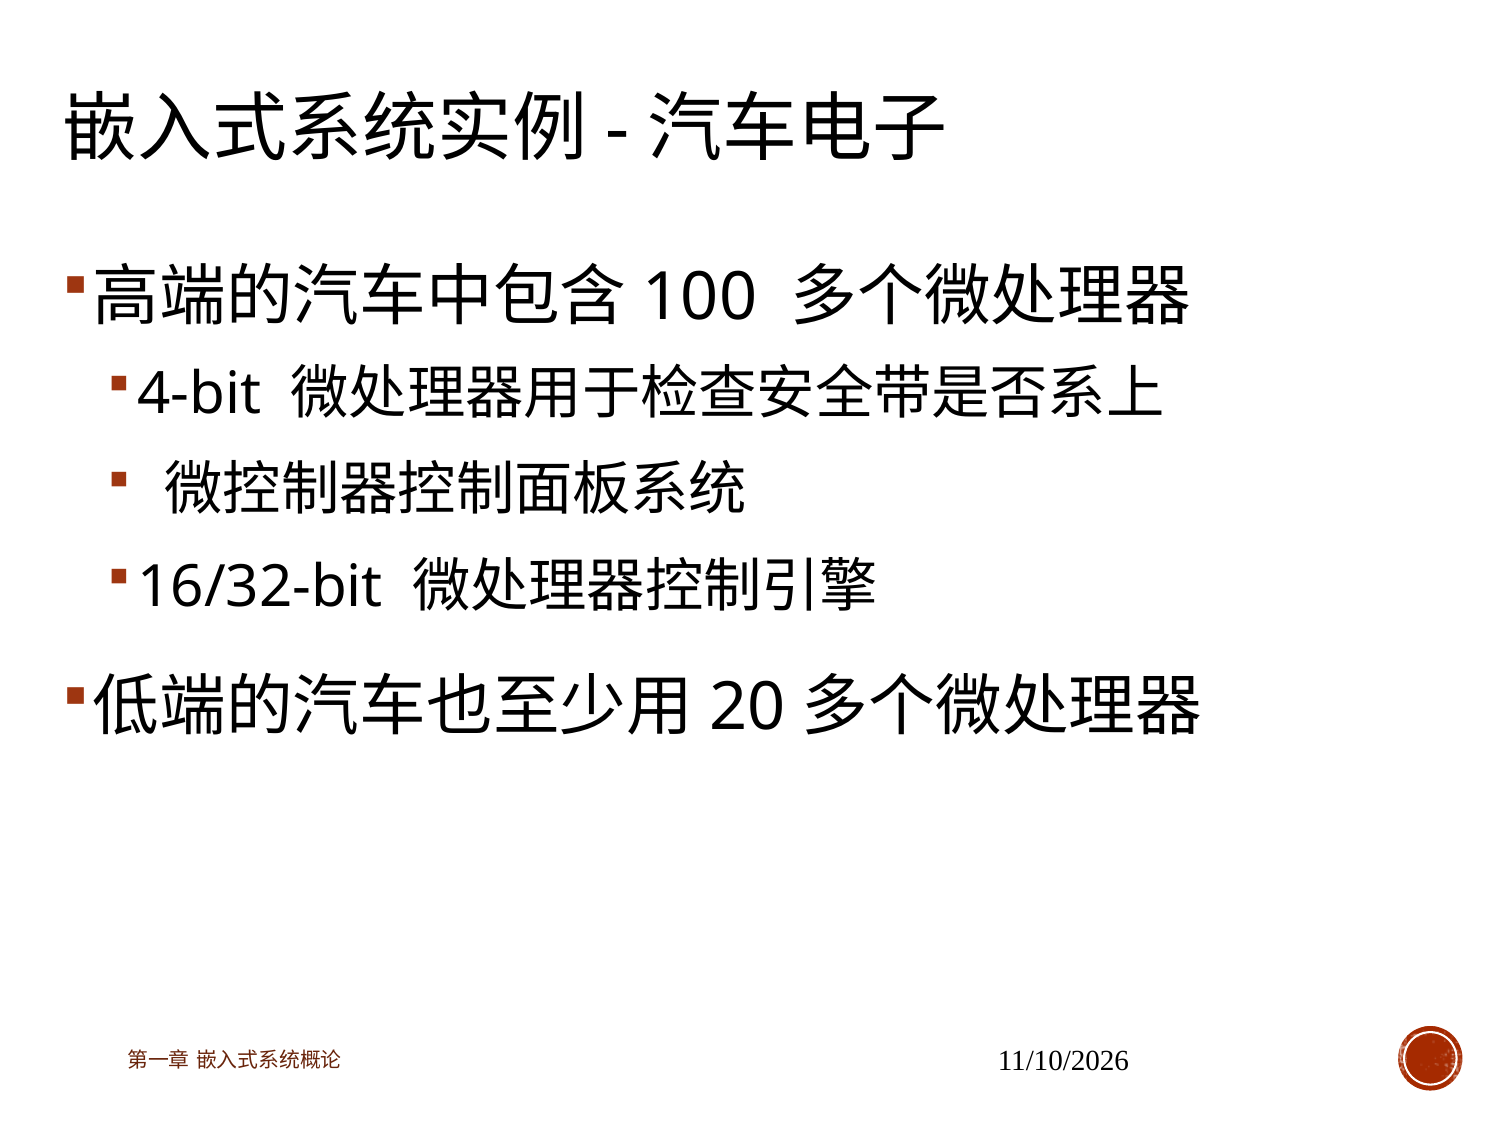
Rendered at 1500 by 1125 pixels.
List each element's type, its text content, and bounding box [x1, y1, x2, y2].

title 嵌入式系统实例-汽车电子 [47, 46, 1471, 215]
list 高端的汽车中包含100 多个微处理器 4-bit 微处理器用于检查安全带是否系上 微控制器控制面板系统 16/32-bit 微处理器控制引擎 低端的汽车也至少用20多个微处理器 [47, 228, 1471, 1013]
slide_number [982, 1028, 1386, 1089]
footer 第一章 嵌入式系统概论 [112, 1028, 891, 1089]
slide_number [1391, 1028, 1471, 1089]
